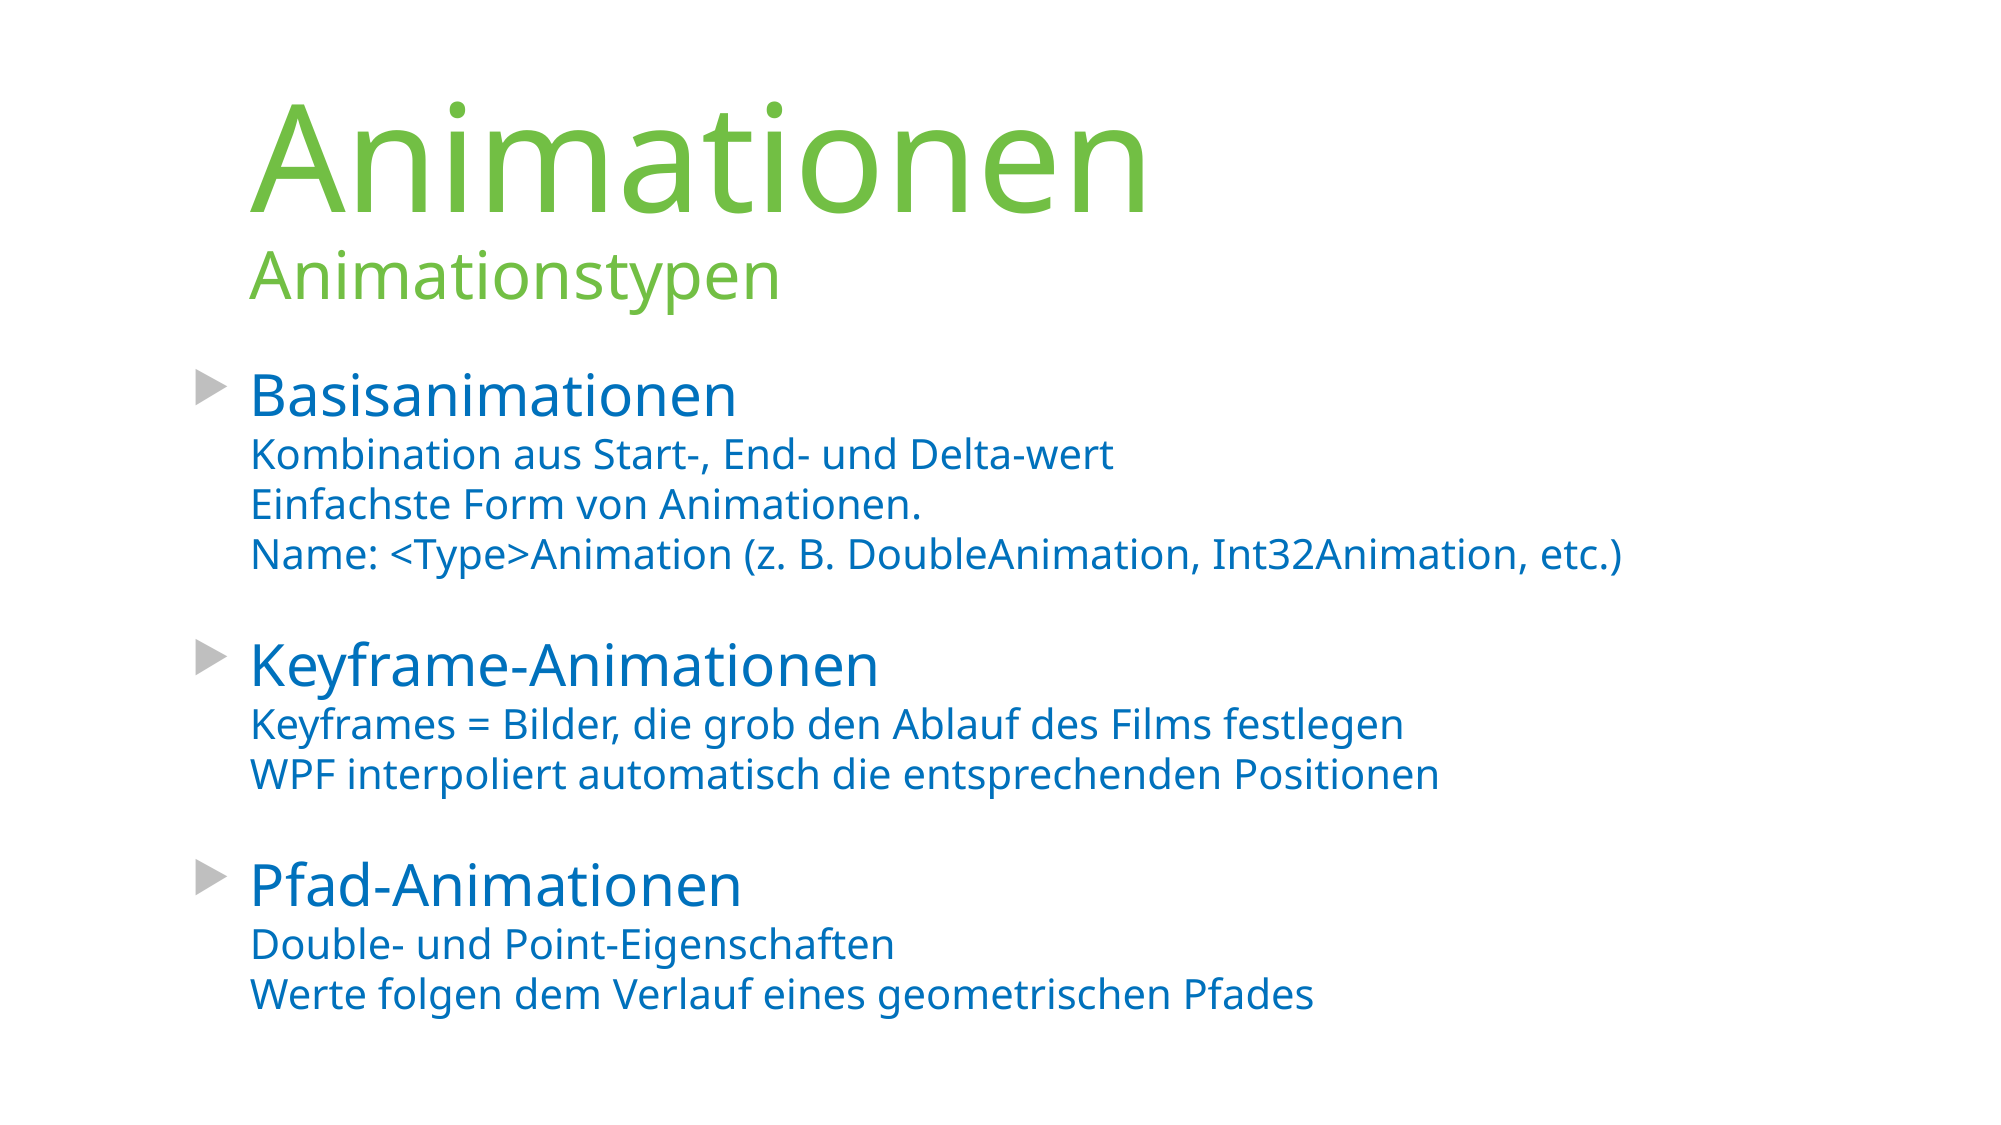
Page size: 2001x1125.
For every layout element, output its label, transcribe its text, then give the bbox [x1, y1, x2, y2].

title Animationen [250, 78, 1945, 228]
list Animationstypen [249, 233, 1945, 306]
list Basisanimationen Kombination aus Start-, End- und Delta-wert Einfachste Form von Animationen. Name: <Type>Animation (z. B. DoubleAnimation, Int32Animation, etc.) Keyframe-Animationen Keyframes = Bilder, die grob den Ablauf des Films festlegen WPF interpoliert automatisch die entsprechenden Positionen Pfad-Animationen Double- und Point-Eigenschaften Werte folgen dem Verlauf eines geometrischen Pfades [191, 357, 1945, 1125]
